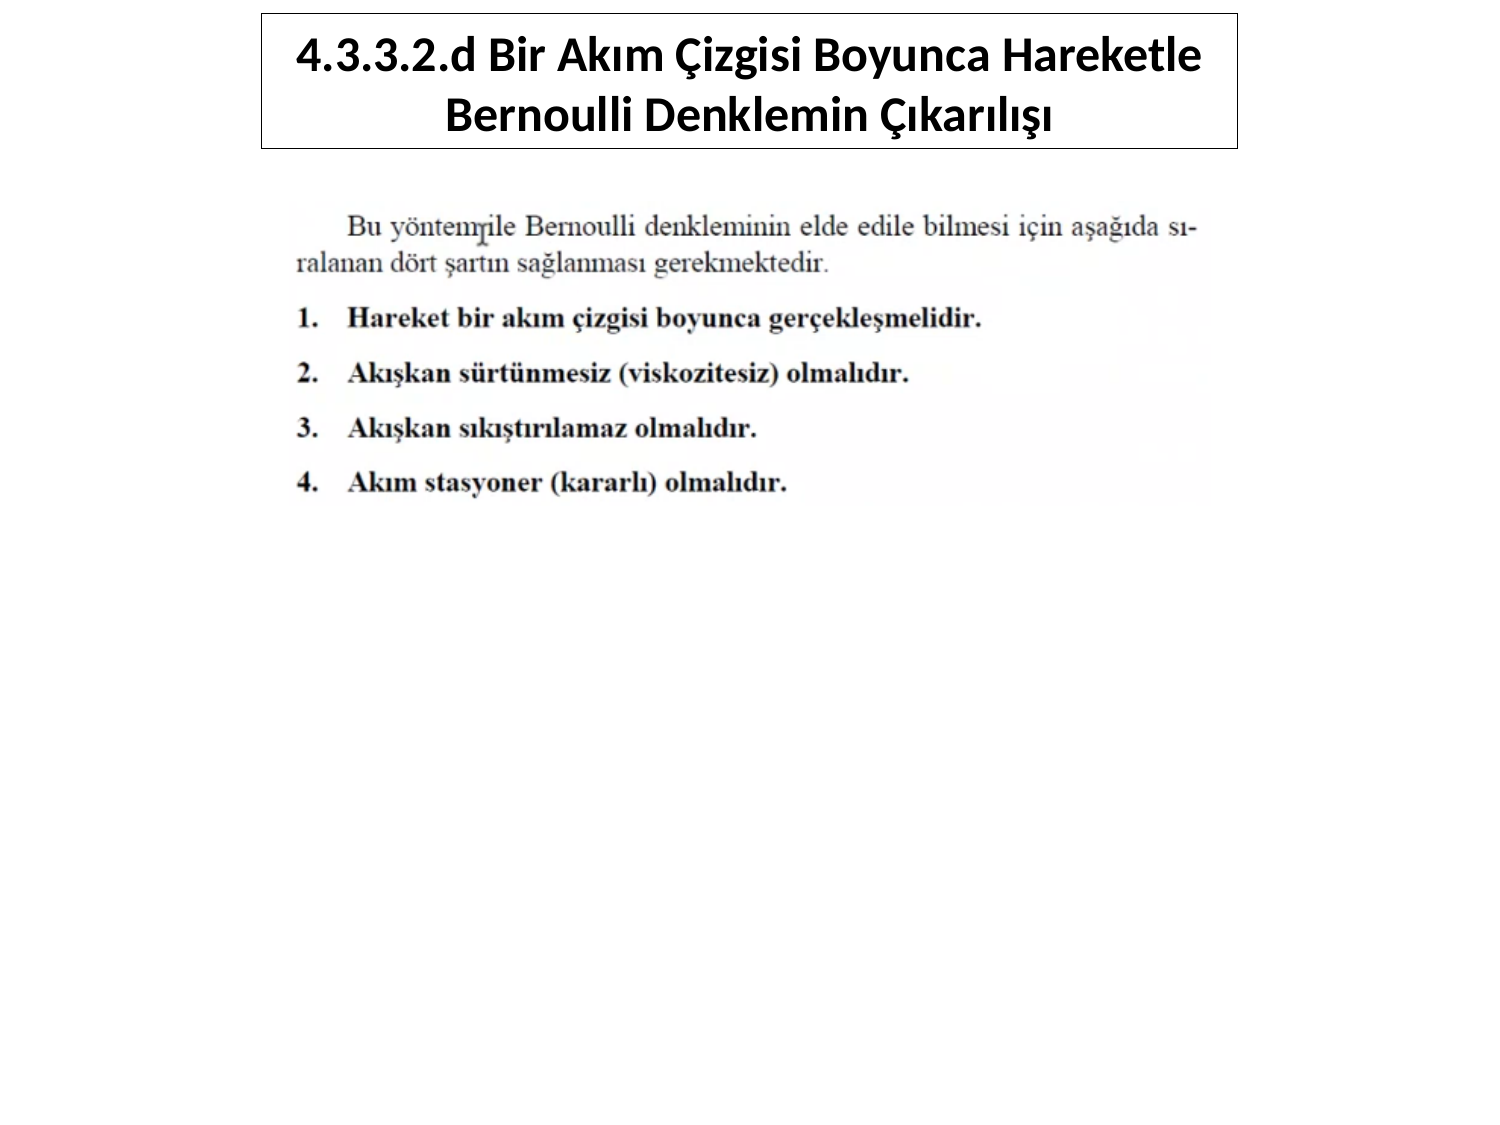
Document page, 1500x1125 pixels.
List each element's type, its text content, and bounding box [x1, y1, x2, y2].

text_box 4.3.3.2.d Bir Akım Çizgisi Boyunca Hareketle Bernoulli Denklemin Çıkarılışı [261, 13, 1238, 149]
picture [288, 201, 1211, 506]
